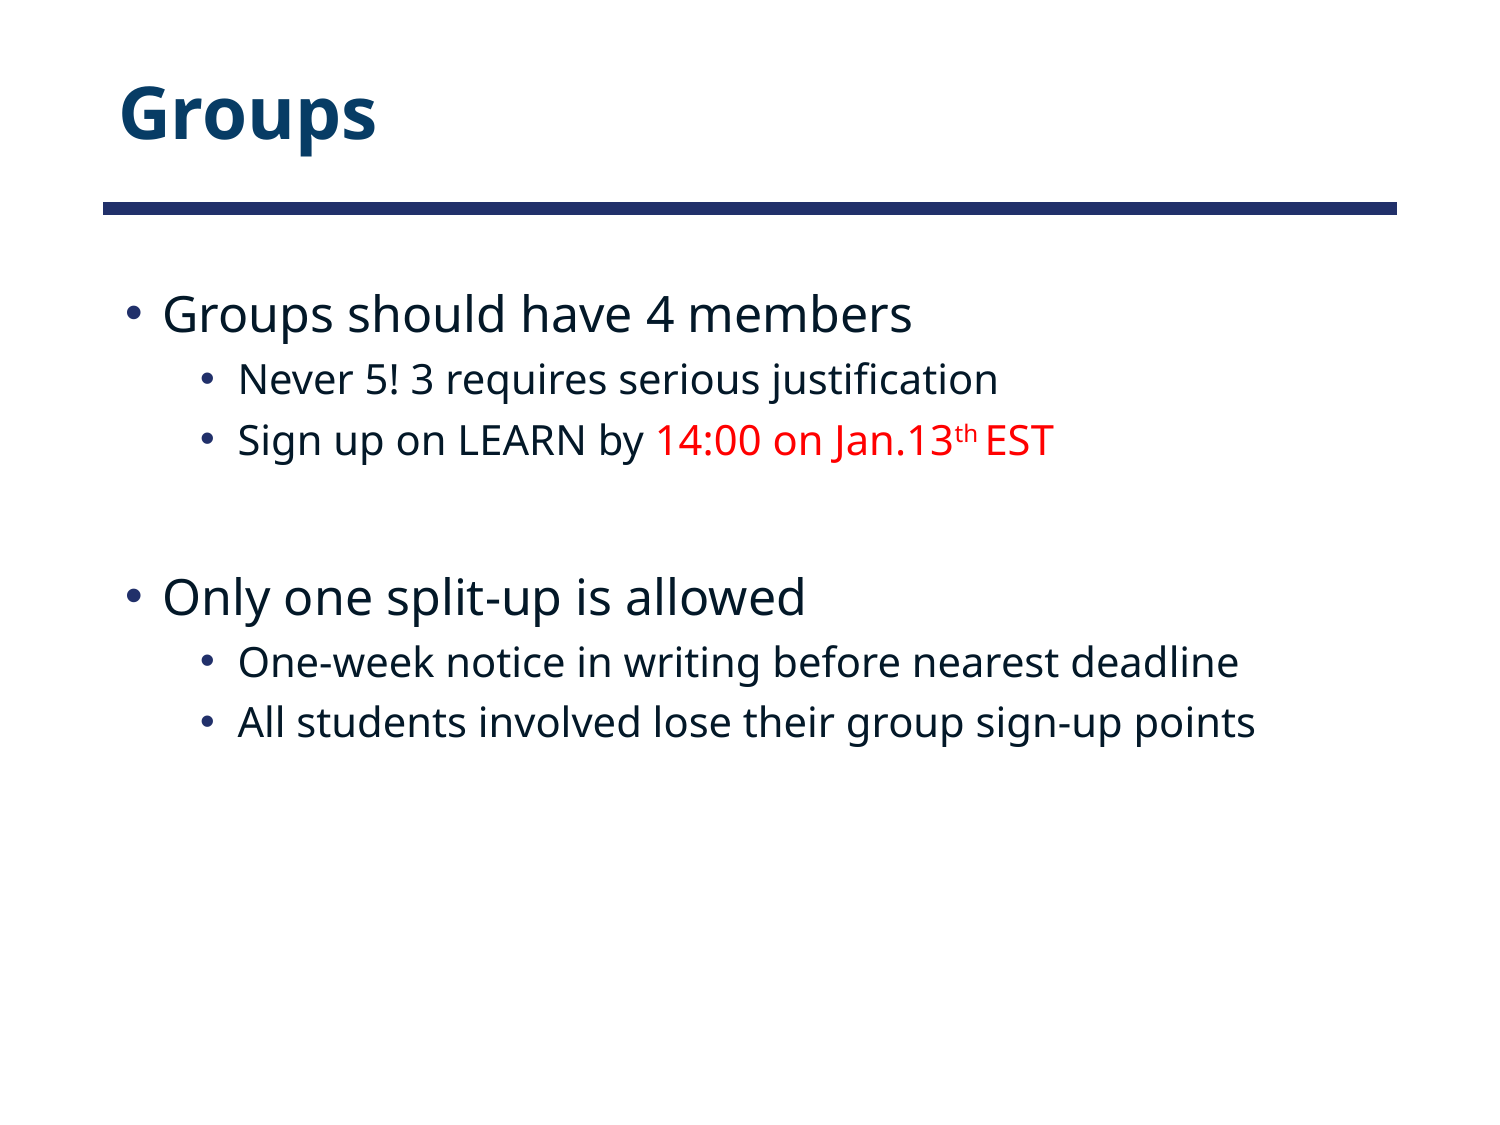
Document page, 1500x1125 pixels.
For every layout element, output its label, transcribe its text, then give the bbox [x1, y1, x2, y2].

list Groups should have 4 members Never 5! 3 requires serious justification Sign up on LEARN by 14:00 on Jan.13th EST Only one split-up is allowed One-week notice in writing before nearest deadline All students involved lose their group sign-up points [110, 275, 1404, 1091]
title Groups [103, 34, 1397, 197]
